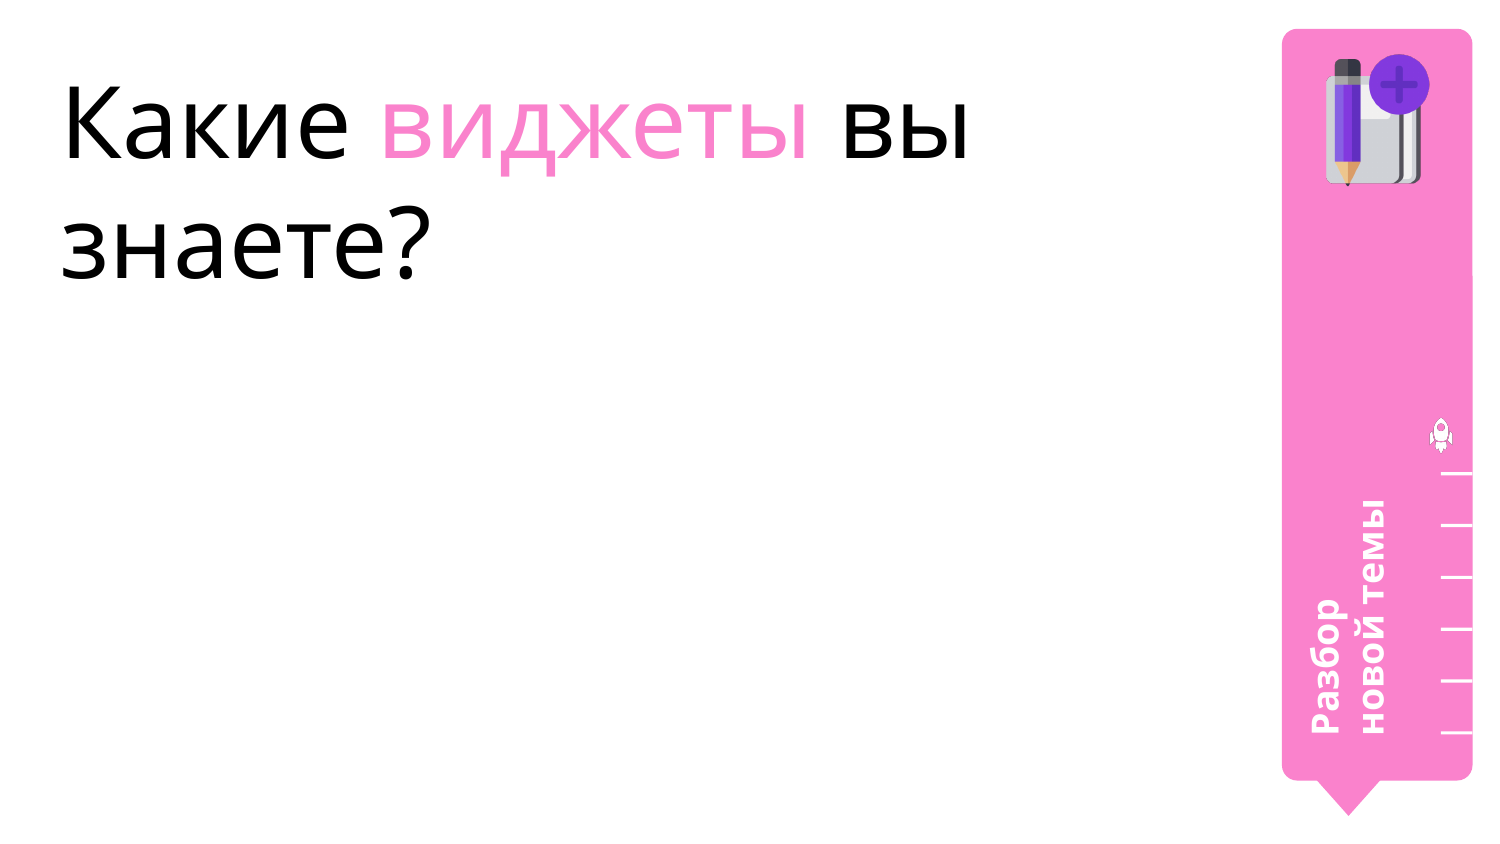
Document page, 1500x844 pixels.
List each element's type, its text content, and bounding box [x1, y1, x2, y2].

text_box Какие виджеты вы знаете? [60, 58, 1226, 384]
picture [1290, 38, 1464, 202]
picture [1423, 412, 1459, 459]
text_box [1281, 28, 1473, 817]
